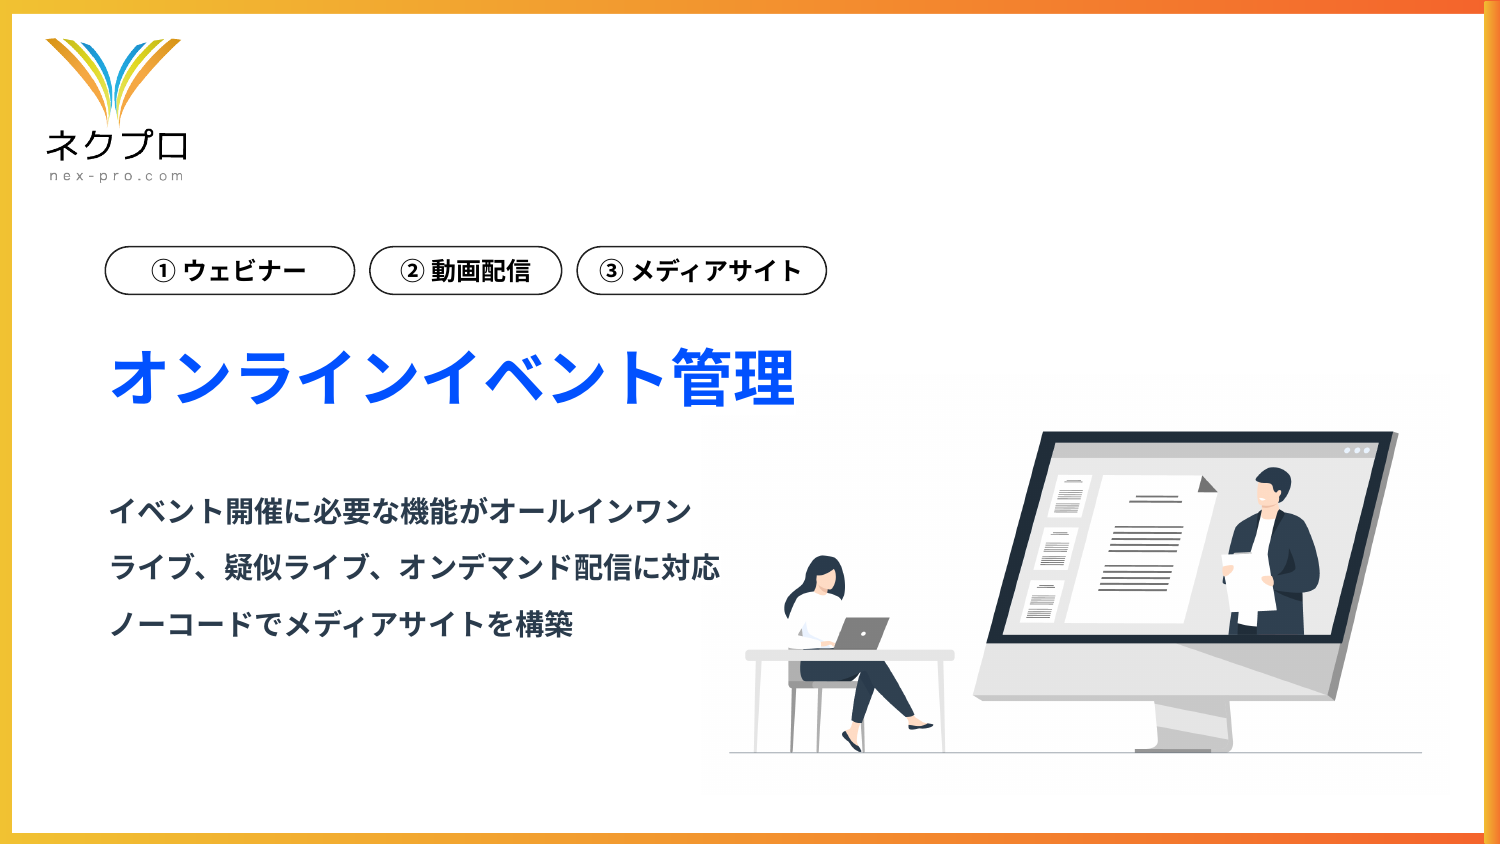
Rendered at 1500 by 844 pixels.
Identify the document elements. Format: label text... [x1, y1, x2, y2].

picture [701, 374, 1450, 796]
text_box [12, 13, 1484, 833]
picture [45, 38, 186, 183]
text_box ①ウェビナー [105, 246, 355, 295]
text_box ②動画配信 [369, 246, 562, 295]
text_box オンラインイベント管理 イベント開催に必要な機能がオールインワン ライブ、疑似ライブ、オンデマンド配信に対応 ノーコードでメディアサイトを構築 [93, 312, 1012, 657]
text_box ③メディアサイト [577, 246, 827, 295]
text_box [1484, 1, 1500, 844]
text_box [0, 0, 1500, 844]
